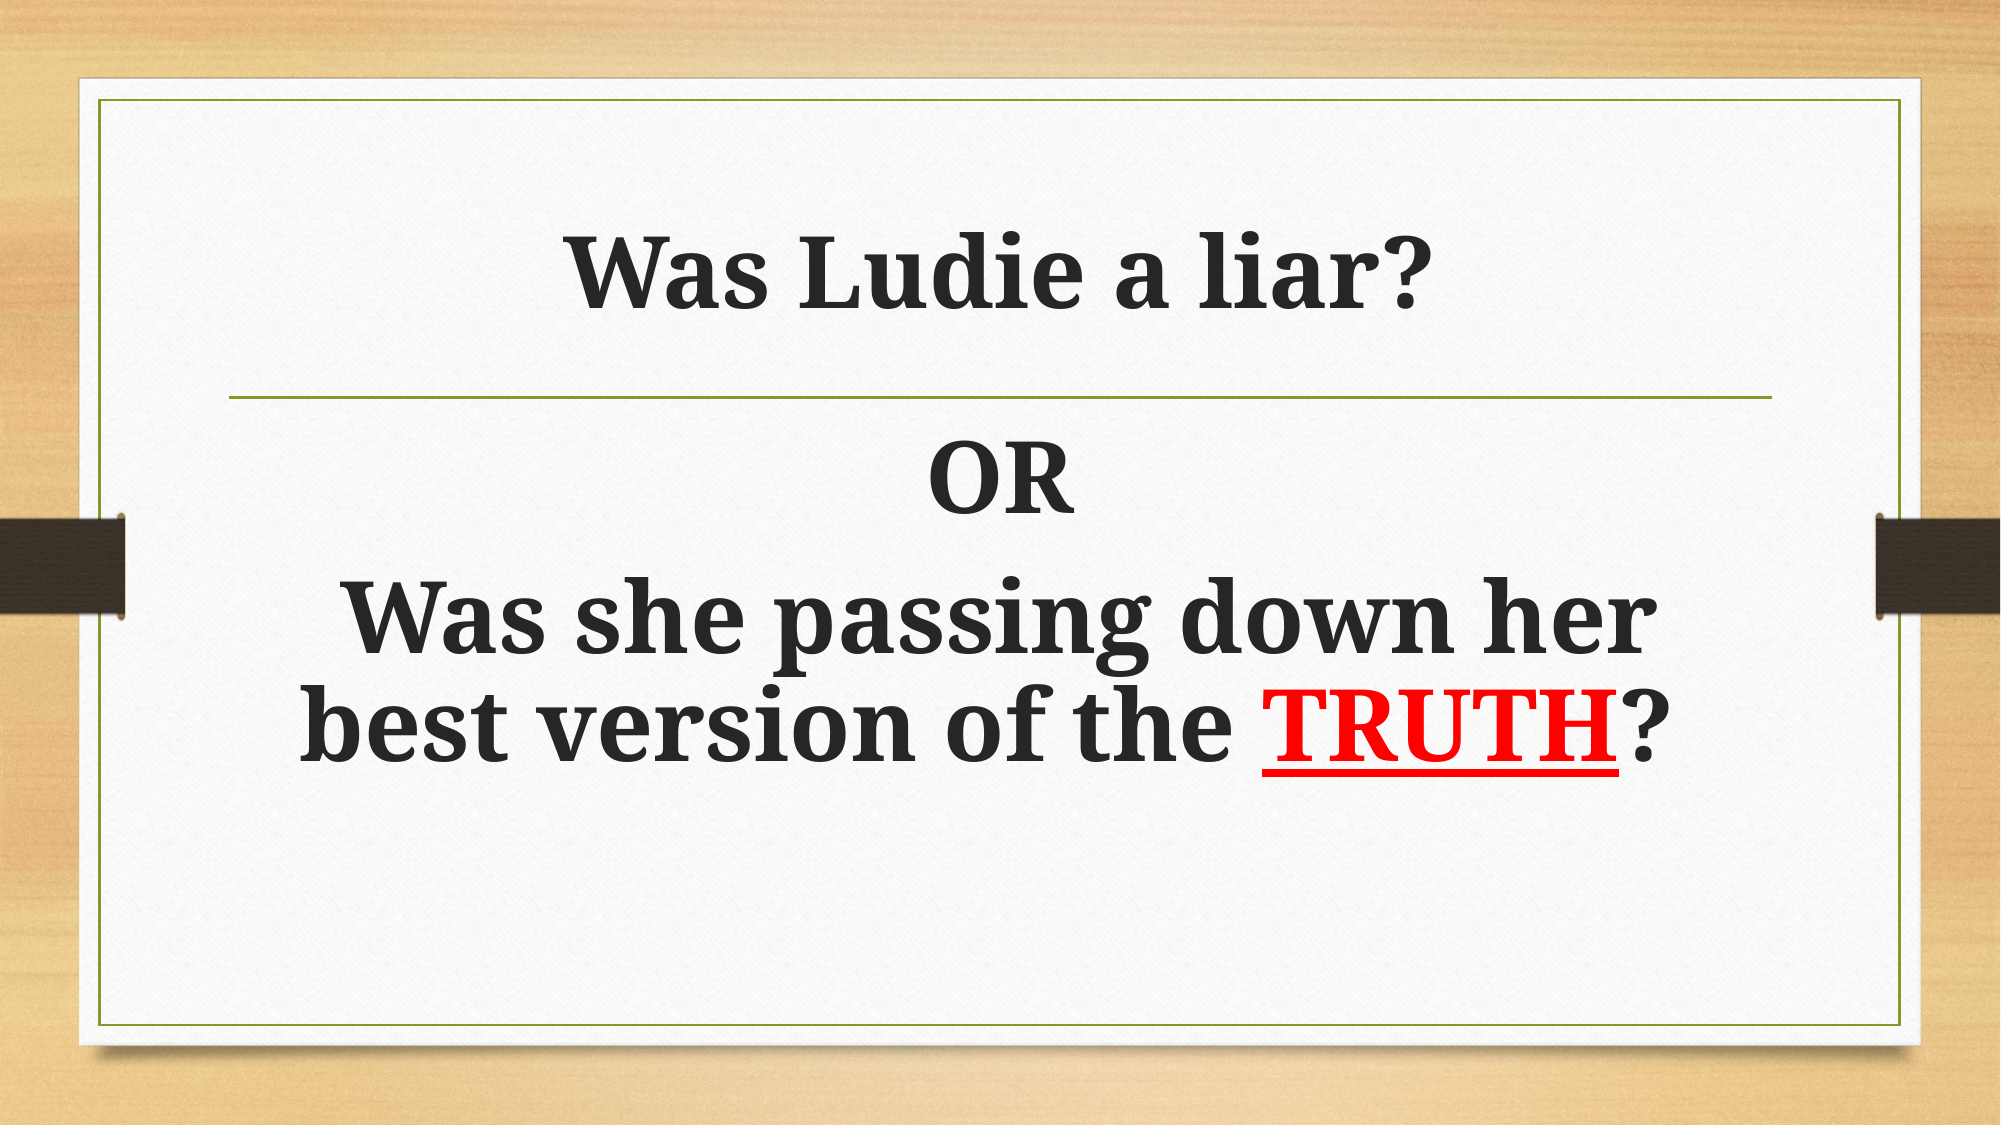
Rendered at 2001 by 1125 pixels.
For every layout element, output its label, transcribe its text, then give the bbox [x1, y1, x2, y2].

title Was Ludie a liar? [212, 161, 1788, 375]
picture [0, 0, 2001, 1125]
list OR Was she passing down her best version of the TRUTH? [212, 419, 1788, 964]
